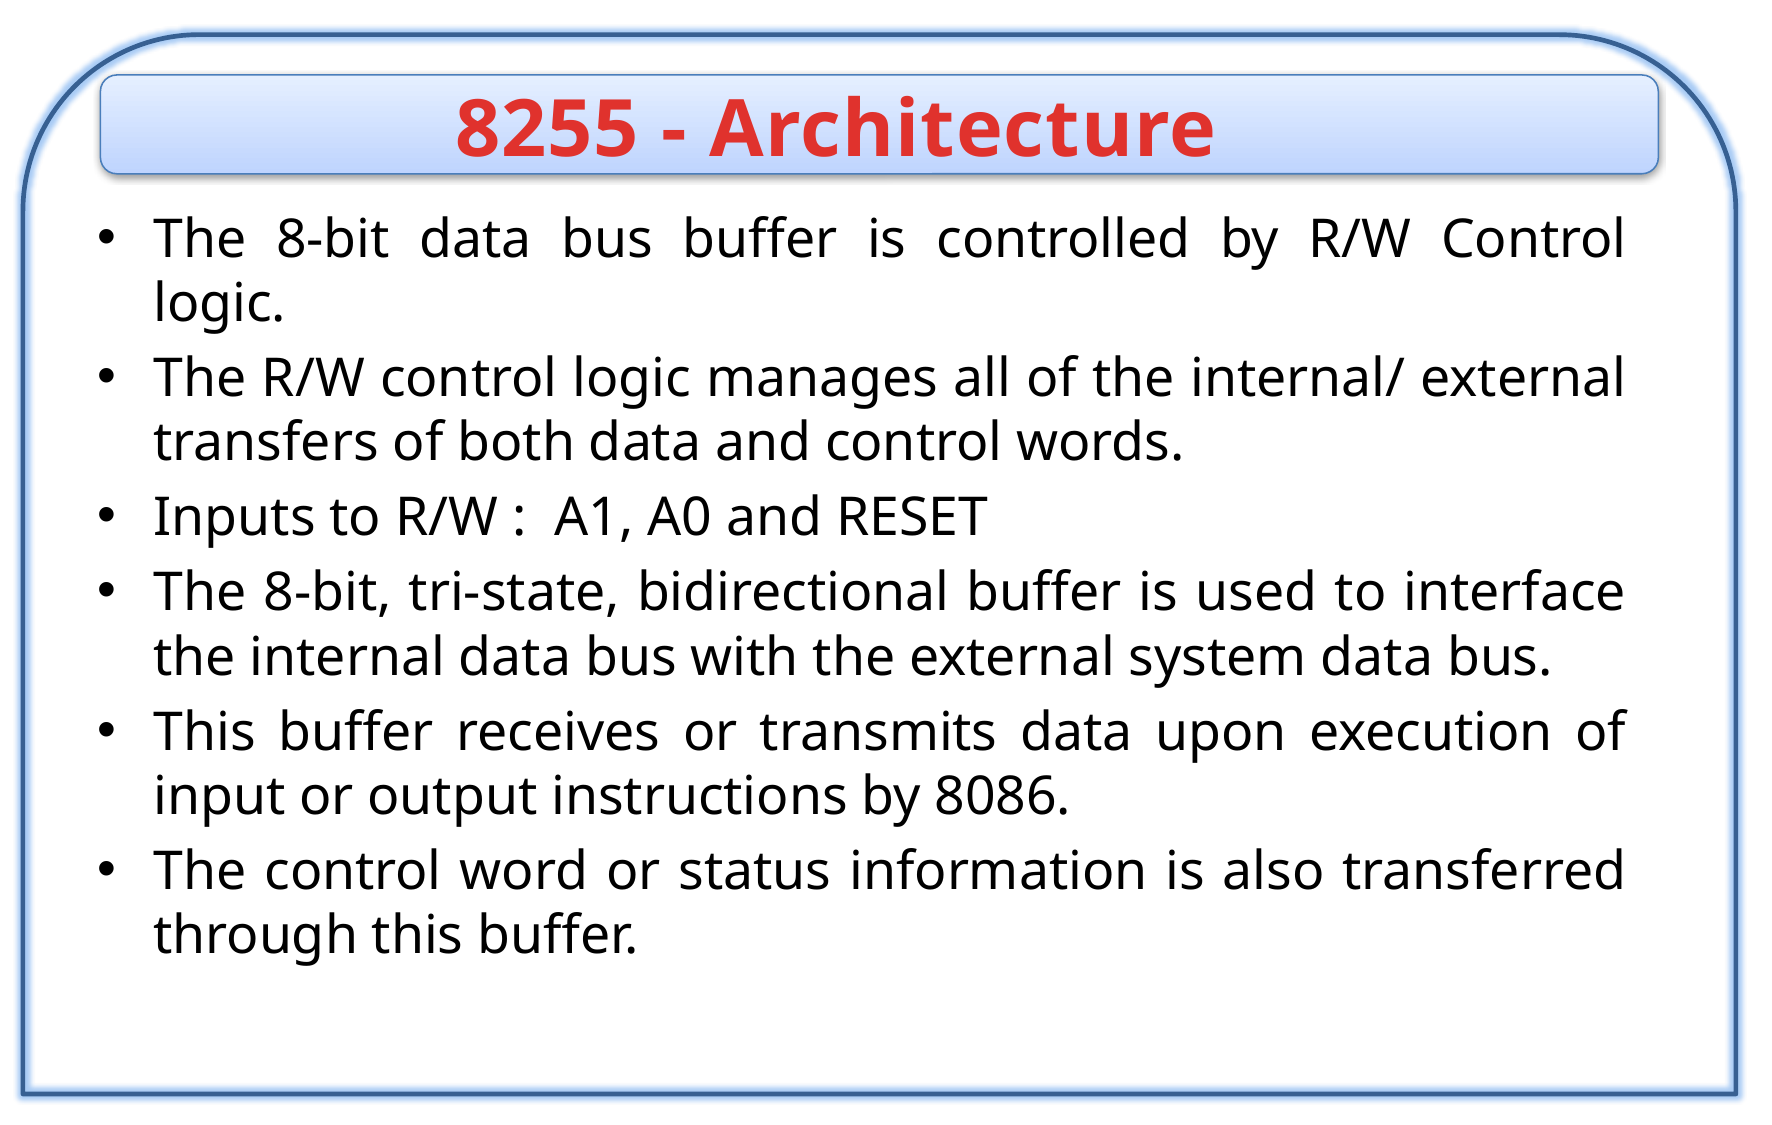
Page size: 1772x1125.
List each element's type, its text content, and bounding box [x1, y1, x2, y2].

text_box 8255 - Architecture [99, 74, 1660, 175]
text_box [20, 32, 1738, 1097]
